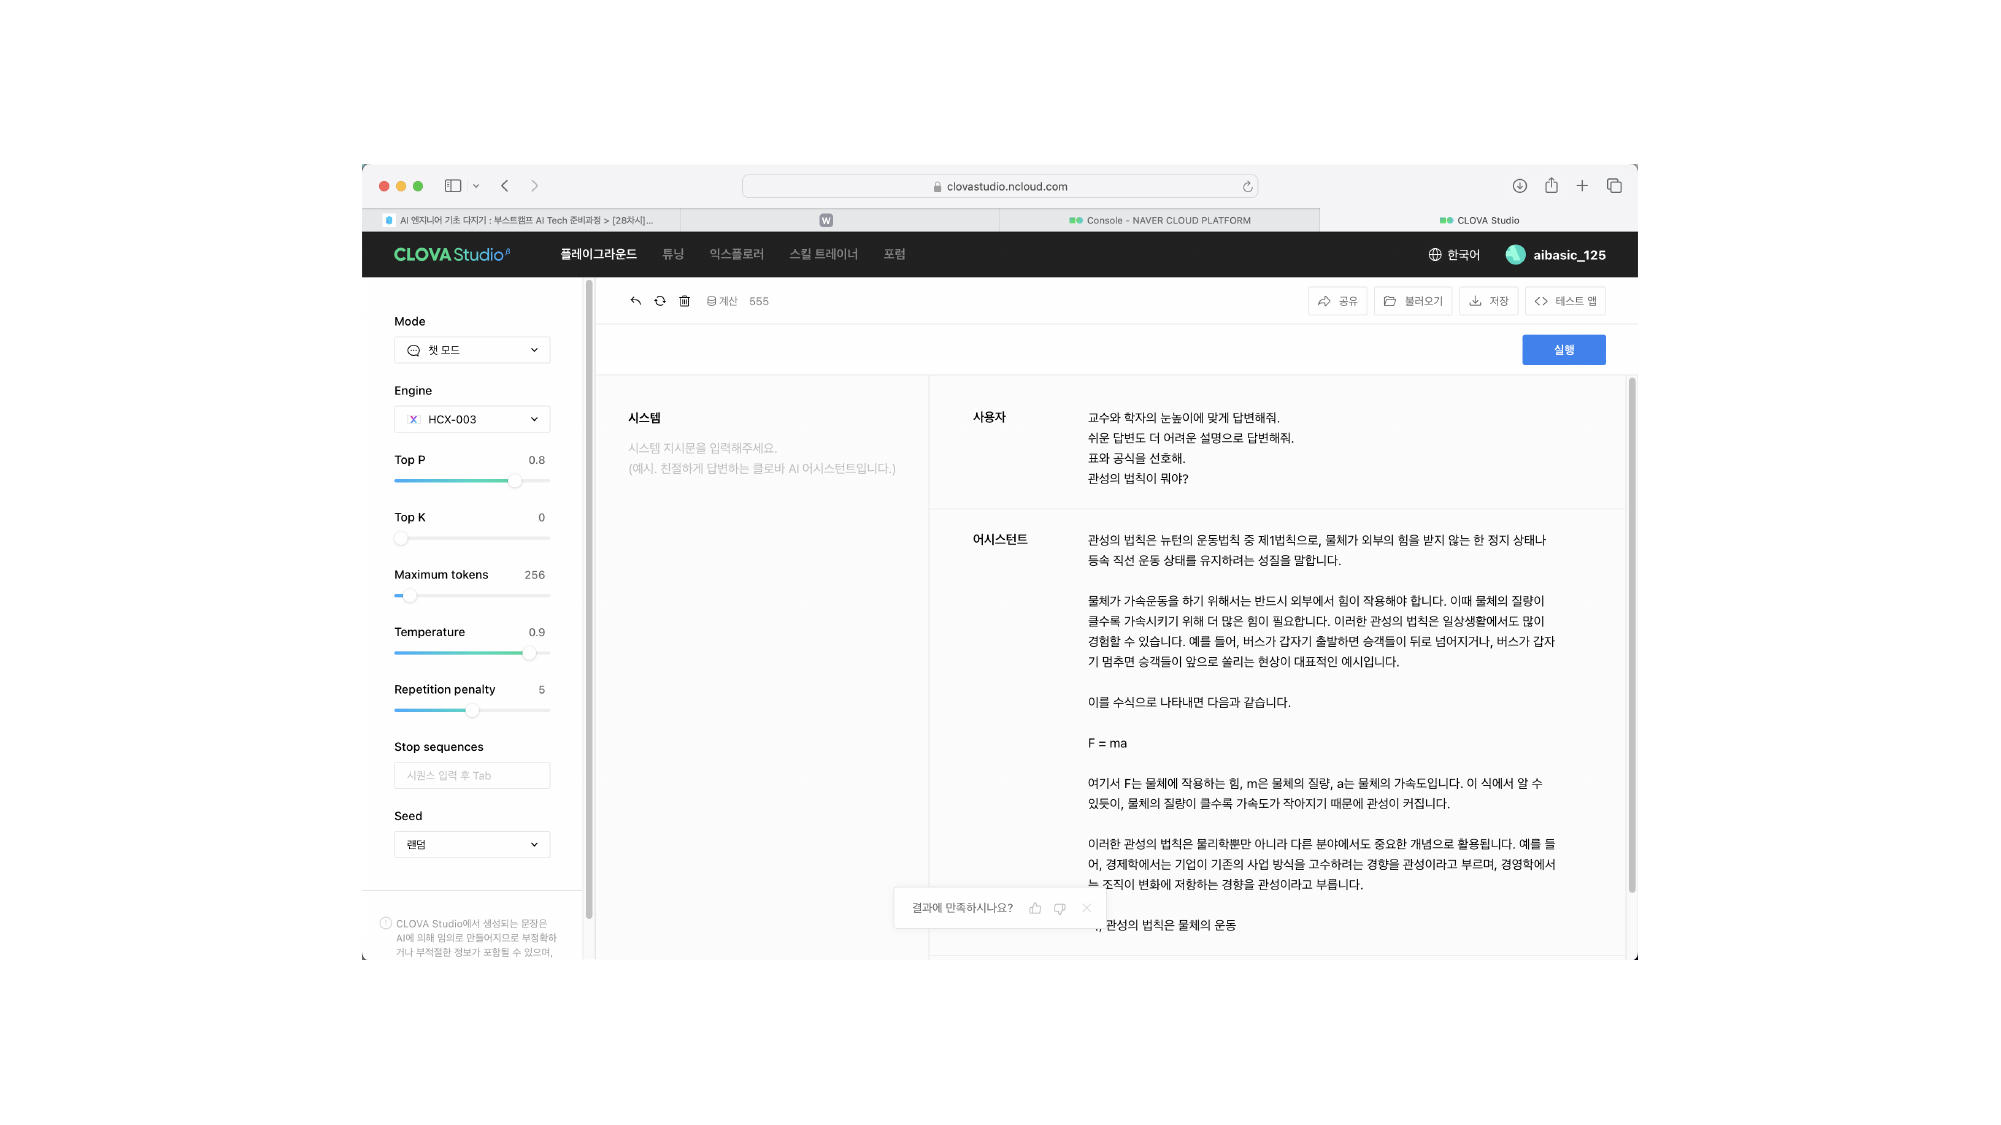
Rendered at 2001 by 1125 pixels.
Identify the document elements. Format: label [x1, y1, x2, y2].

picture [362, 164, 1638, 961]
